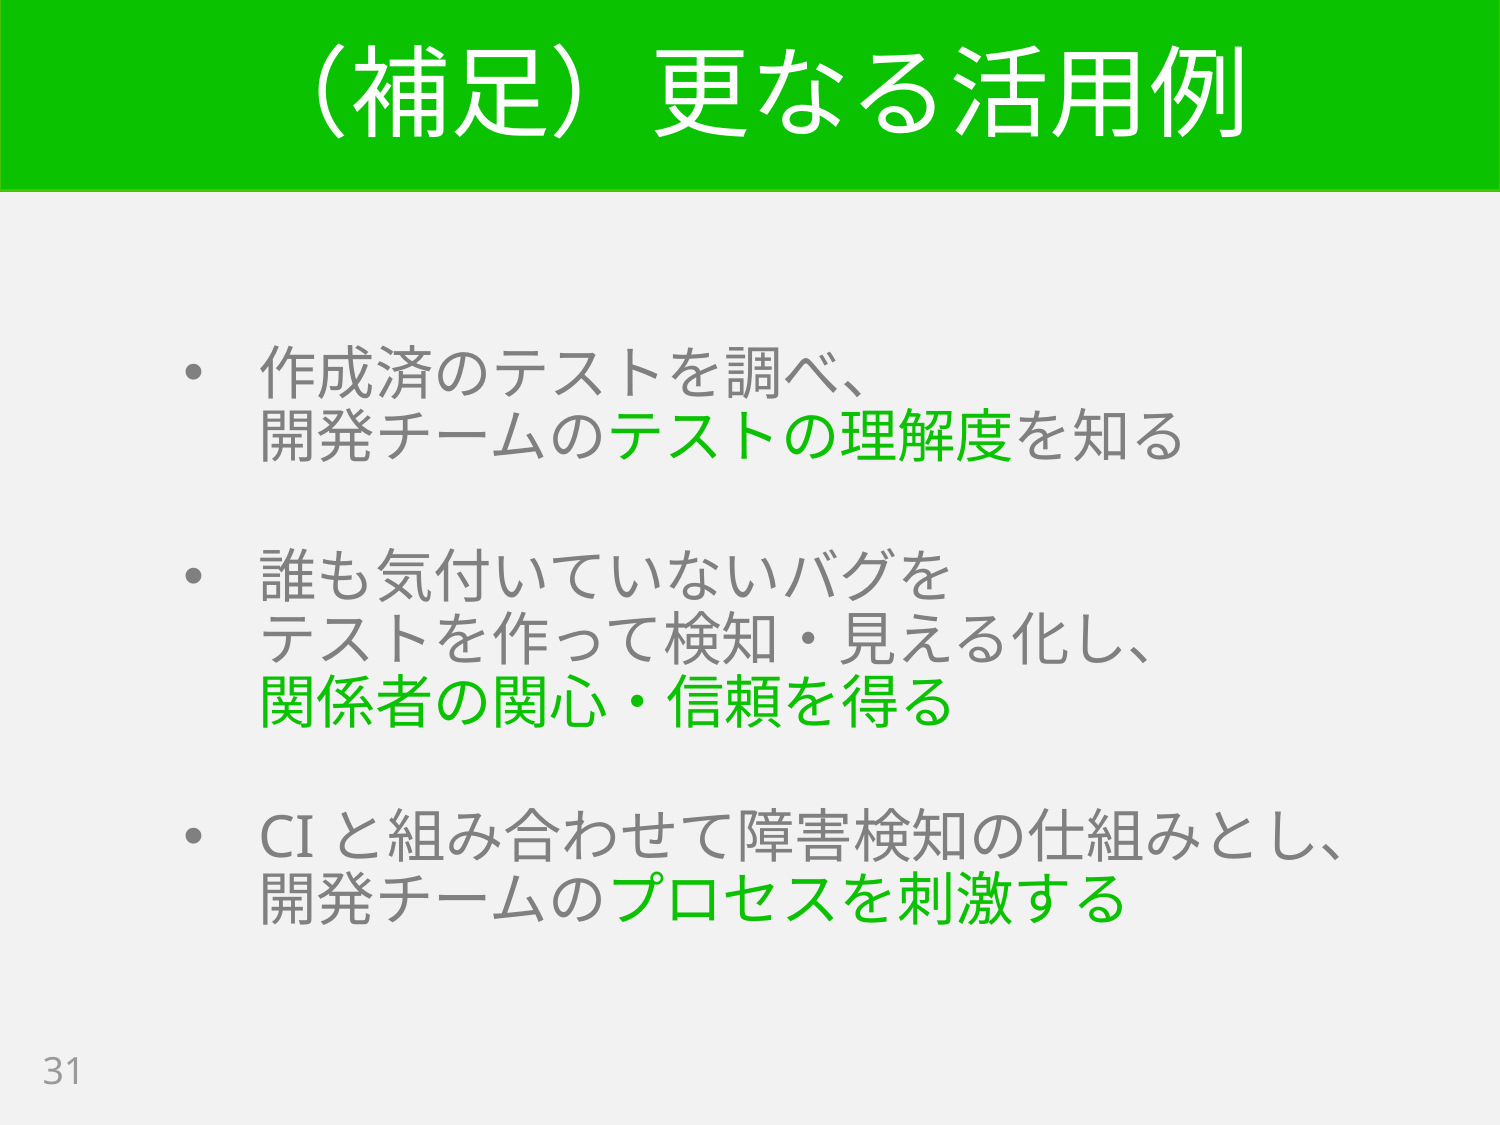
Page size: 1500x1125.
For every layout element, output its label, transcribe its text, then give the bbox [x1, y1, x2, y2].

list 作成済のテストを調べ、 開発チームのテストの理解度を知る 誰も気付いていないバグを テストを作って検知・見える化し、 関係者の関心・信頼を得る CIと組み合わせて障害検知の仕組みとし、開発チームのプロセスを刺激する [103, 277, 1397, 1000]
slide_number 31 [27, 1042, 146, 1102]
title （補足）更なる活用例 [0, 53, 1500, 140]
